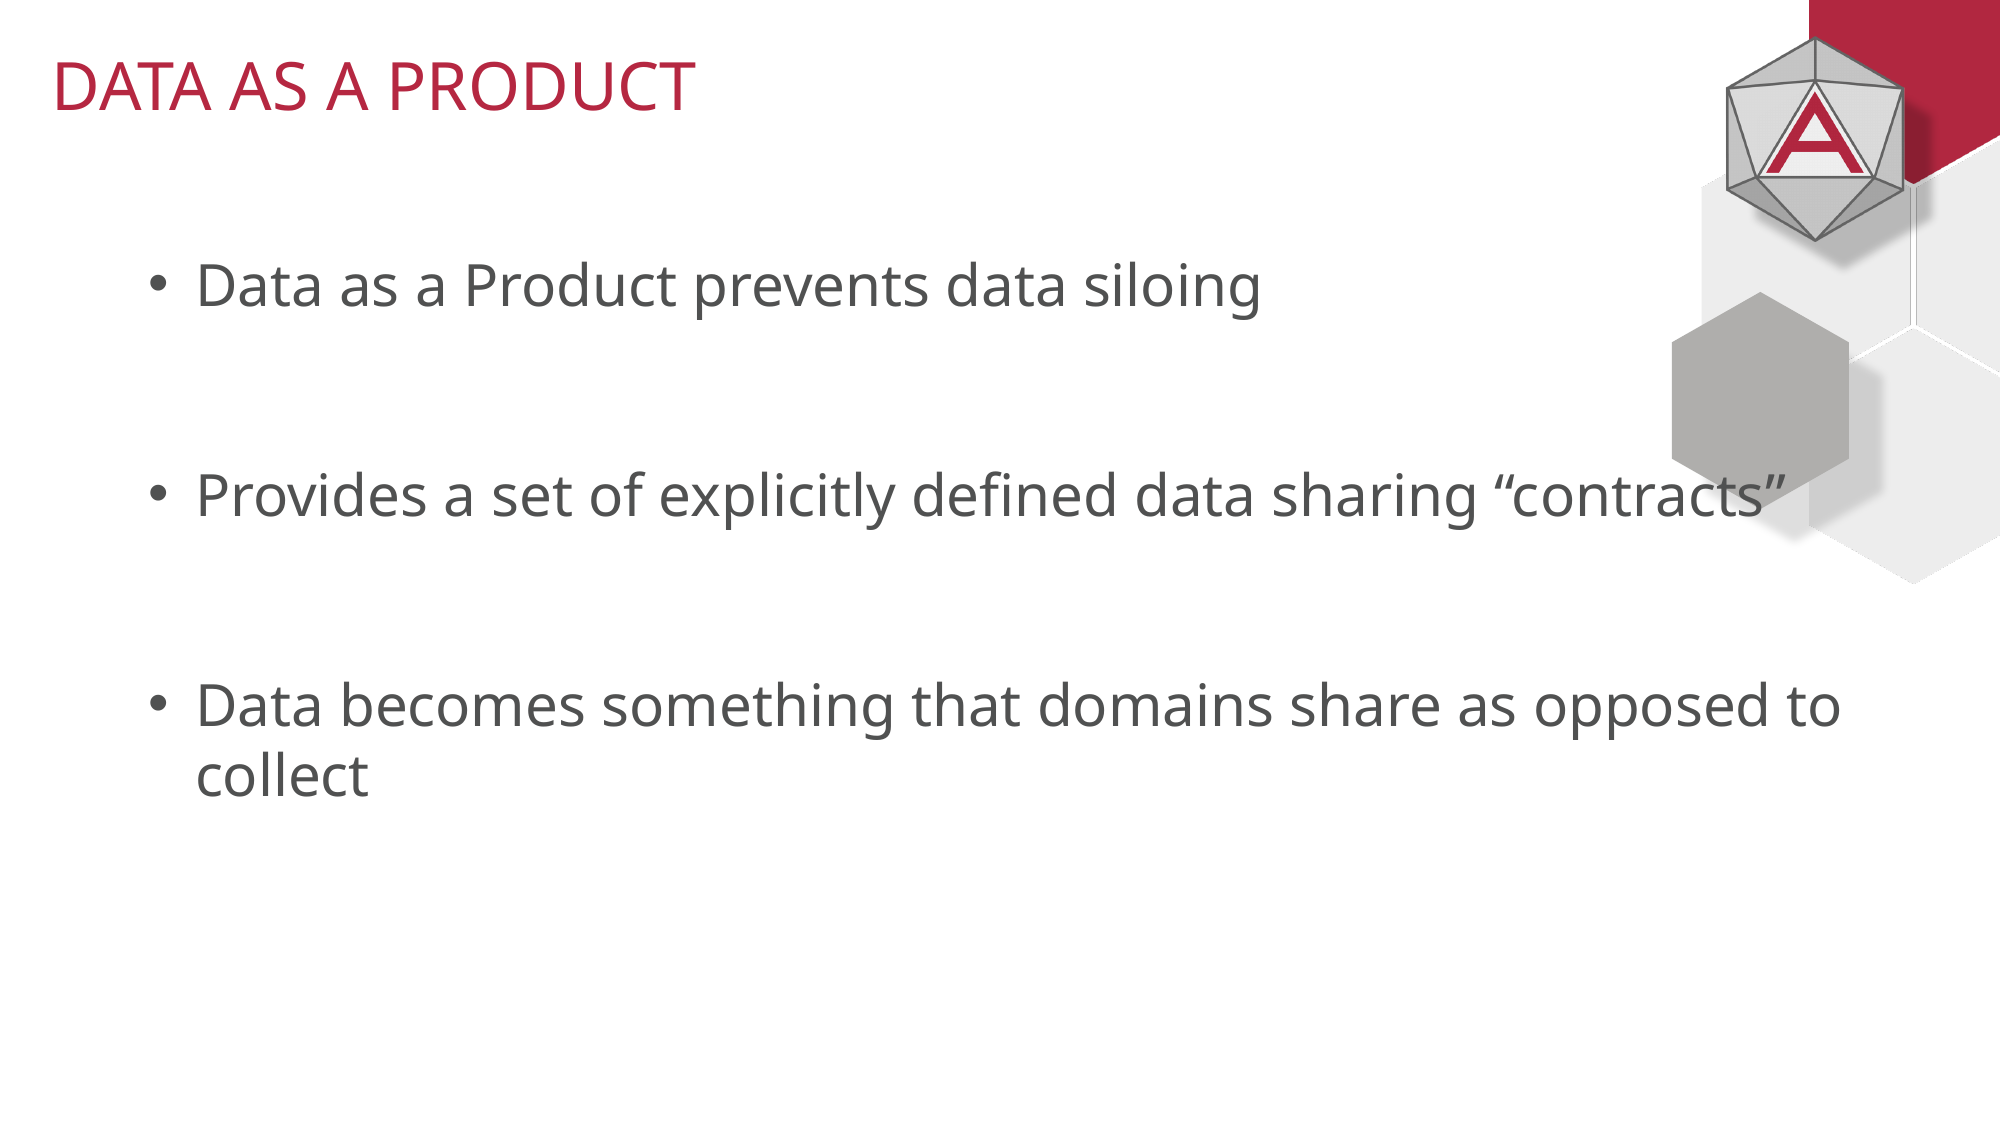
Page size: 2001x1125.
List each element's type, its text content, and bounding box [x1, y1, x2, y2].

picture [1701, 0, 2000, 584]
text_box Data as a Product prevents data siloing Provides a set of explicitly defined data sharing “contracts” Data becomes something that domains share as opposed to collect [133, 240, 1890, 815]
title DATA AS A PRODUCT [37, 35, 1169, 136]
